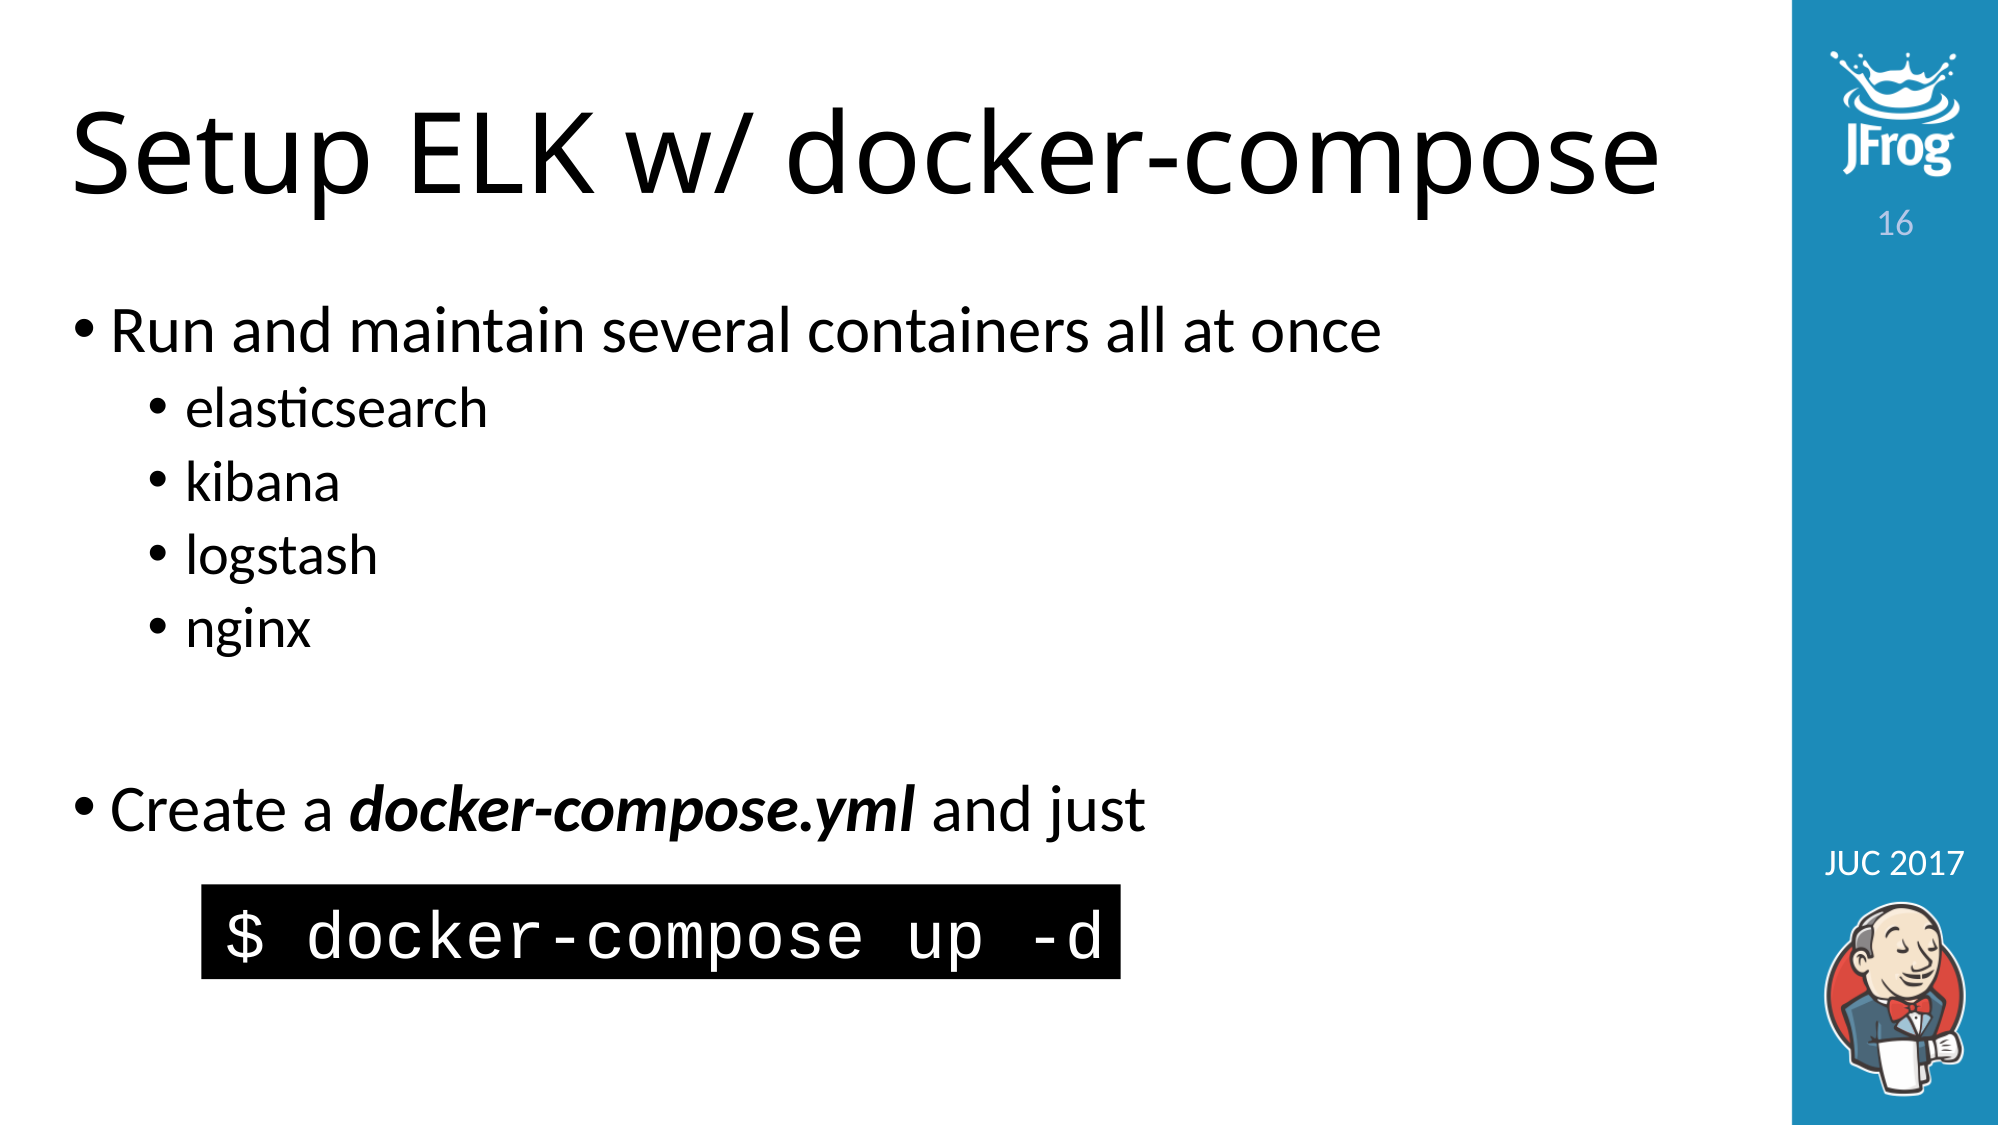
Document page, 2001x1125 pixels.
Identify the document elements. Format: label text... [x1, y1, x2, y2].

text_box $ docker-compose up -d [201, 884, 1121, 980]
list Run and maintain several containers all at once elasticsearch kibana logstash nginx Create a docker-compose.yml and just [57, 287, 1747, 1077]
picture [2, 0, 1998, 1125]
title Setup ELK w/ docker-compose [55, 48, 1747, 266]
